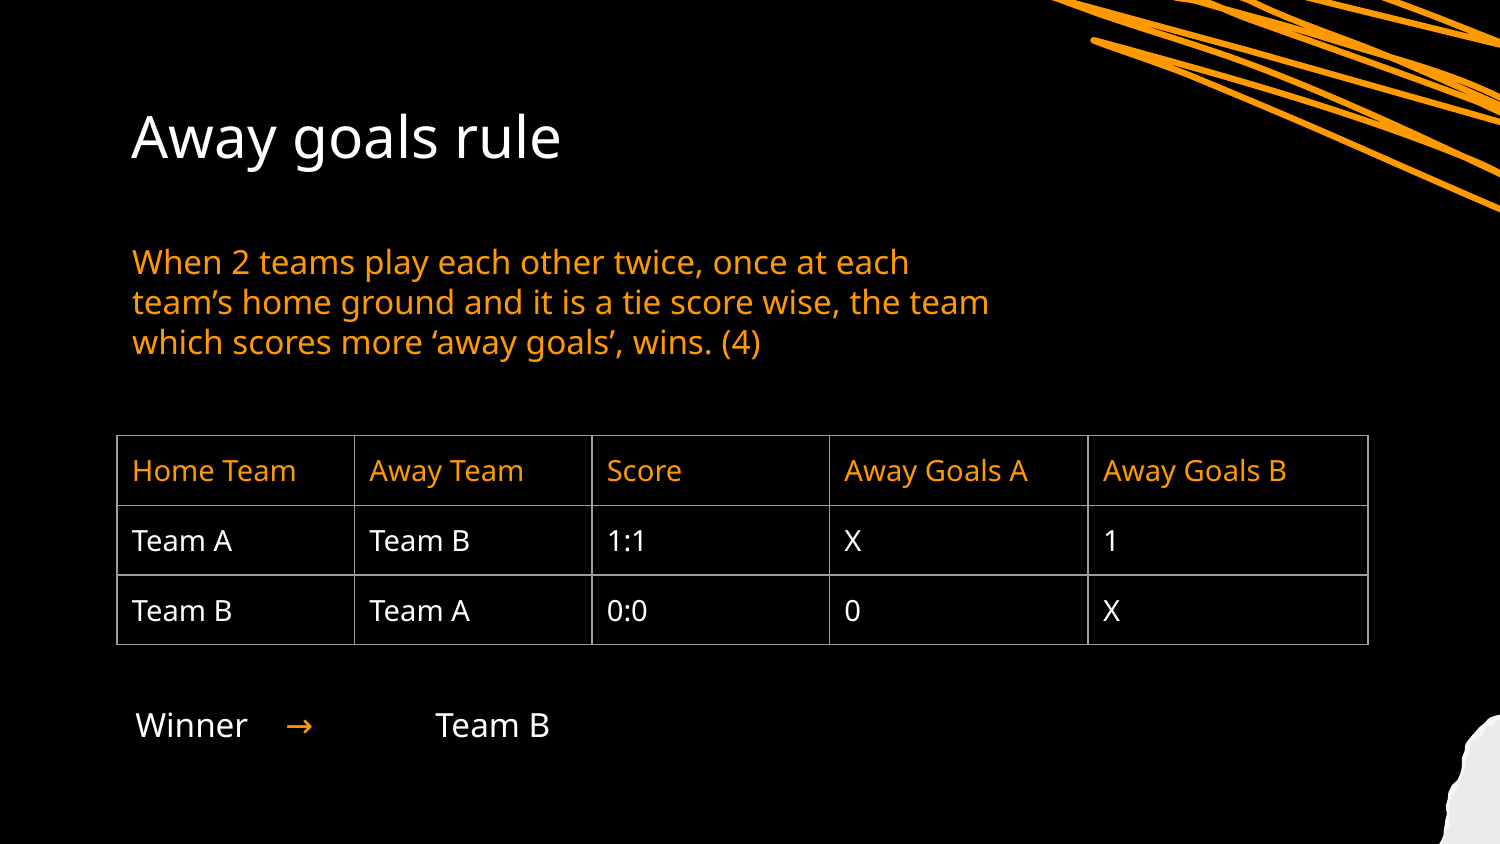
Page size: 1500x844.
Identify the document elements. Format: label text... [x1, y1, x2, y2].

table_cell Team B [355, 506, 591, 574]
table_header Away Team [355, 436, 591, 505]
table_cell Team A [355, 576, 591, 644]
table_cell 1:1 [593, 506, 829, 574]
table_cell 0:0 [593, 576, 829, 644]
table_cell Team B [118, 576, 354, 644]
text_box Away goals rule [116, 88, 1383, 182]
table_header Home Team [118, 436, 354, 505]
table_cell 0 [830, 576, 1087, 644]
table_cell Team A [118, 506, 354, 574]
table_cell X [1089, 576, 1367, 644]
table_header Away Goals B [1089, 436, 1367, 505]
text_box When 2 teams play each other twice, once at each team’s home ground and it is a tie score wise, the team which scores more ‘away goals’, wins. (4) [116, 182, 1023, 377]
table_cell 1 [1089, 506, 1367, 574]
table_header Score [593, 436, 829, 505]
table_cell X [830, 506, 1087, 574]
table_header Away Goals A [830, 436, 1087, 505]
text_box Winner → Team B [120, 688, 618, 759]
